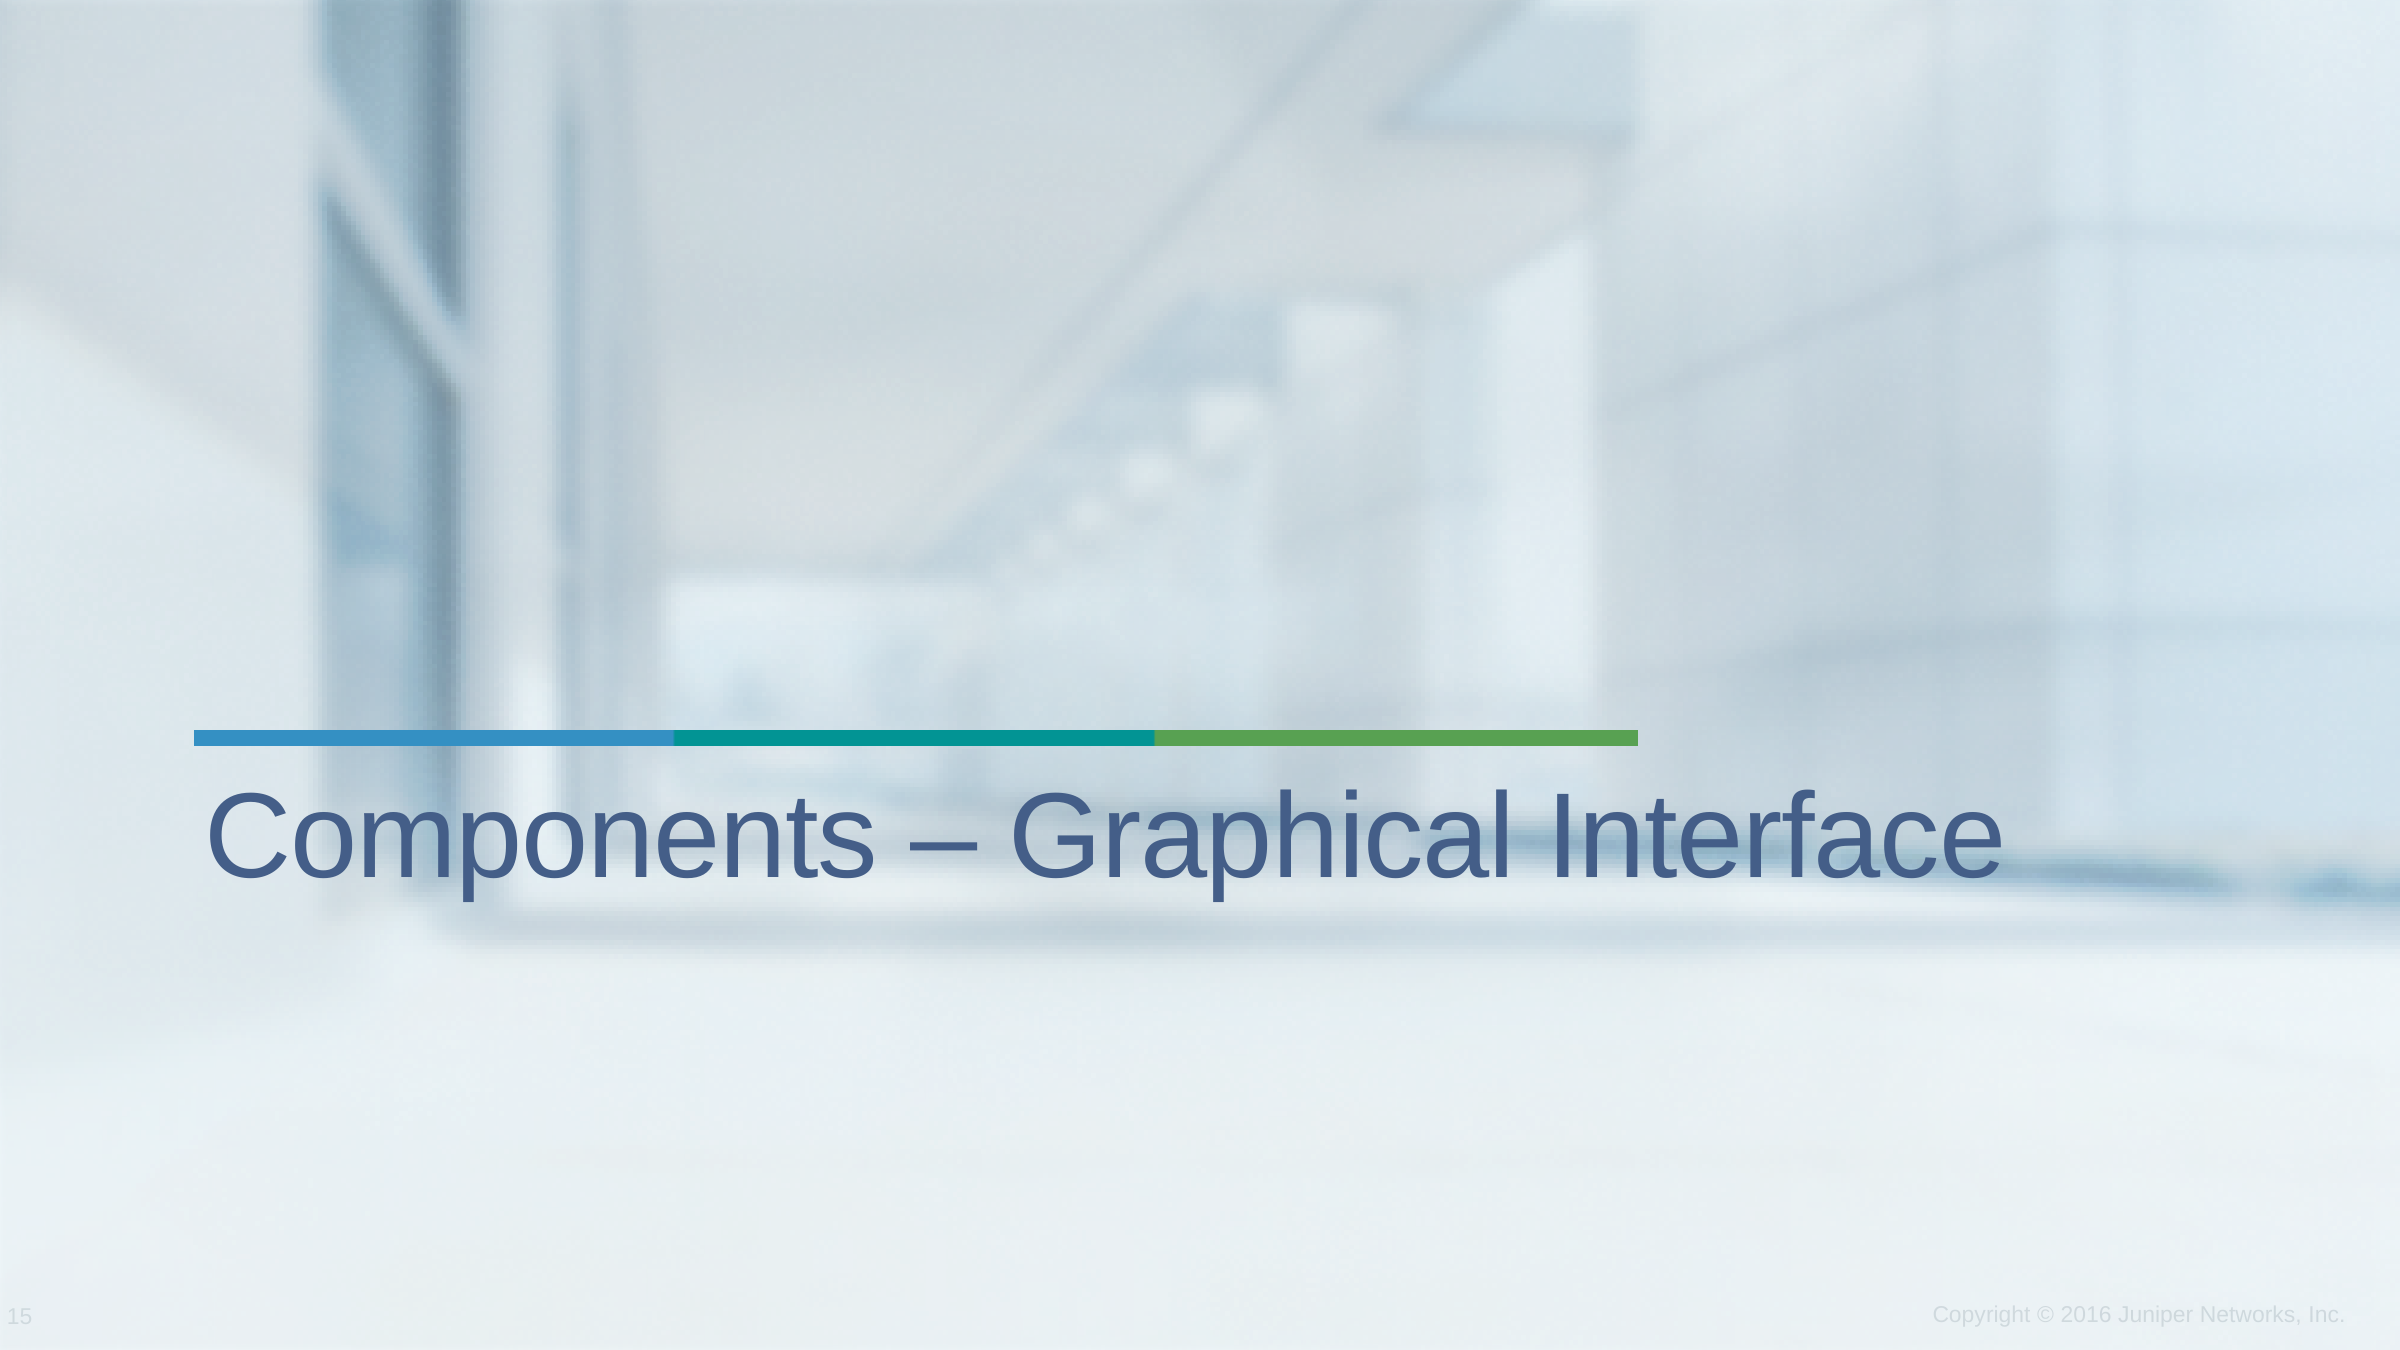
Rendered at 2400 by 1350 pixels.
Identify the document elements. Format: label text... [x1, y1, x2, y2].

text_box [0, 0, 515, 1350]
title Components – Graphical Interface [189, 759, 2342, 1028]
picture [194, 730, 1638, 746]
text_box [571, 0, 2400, 1350]
